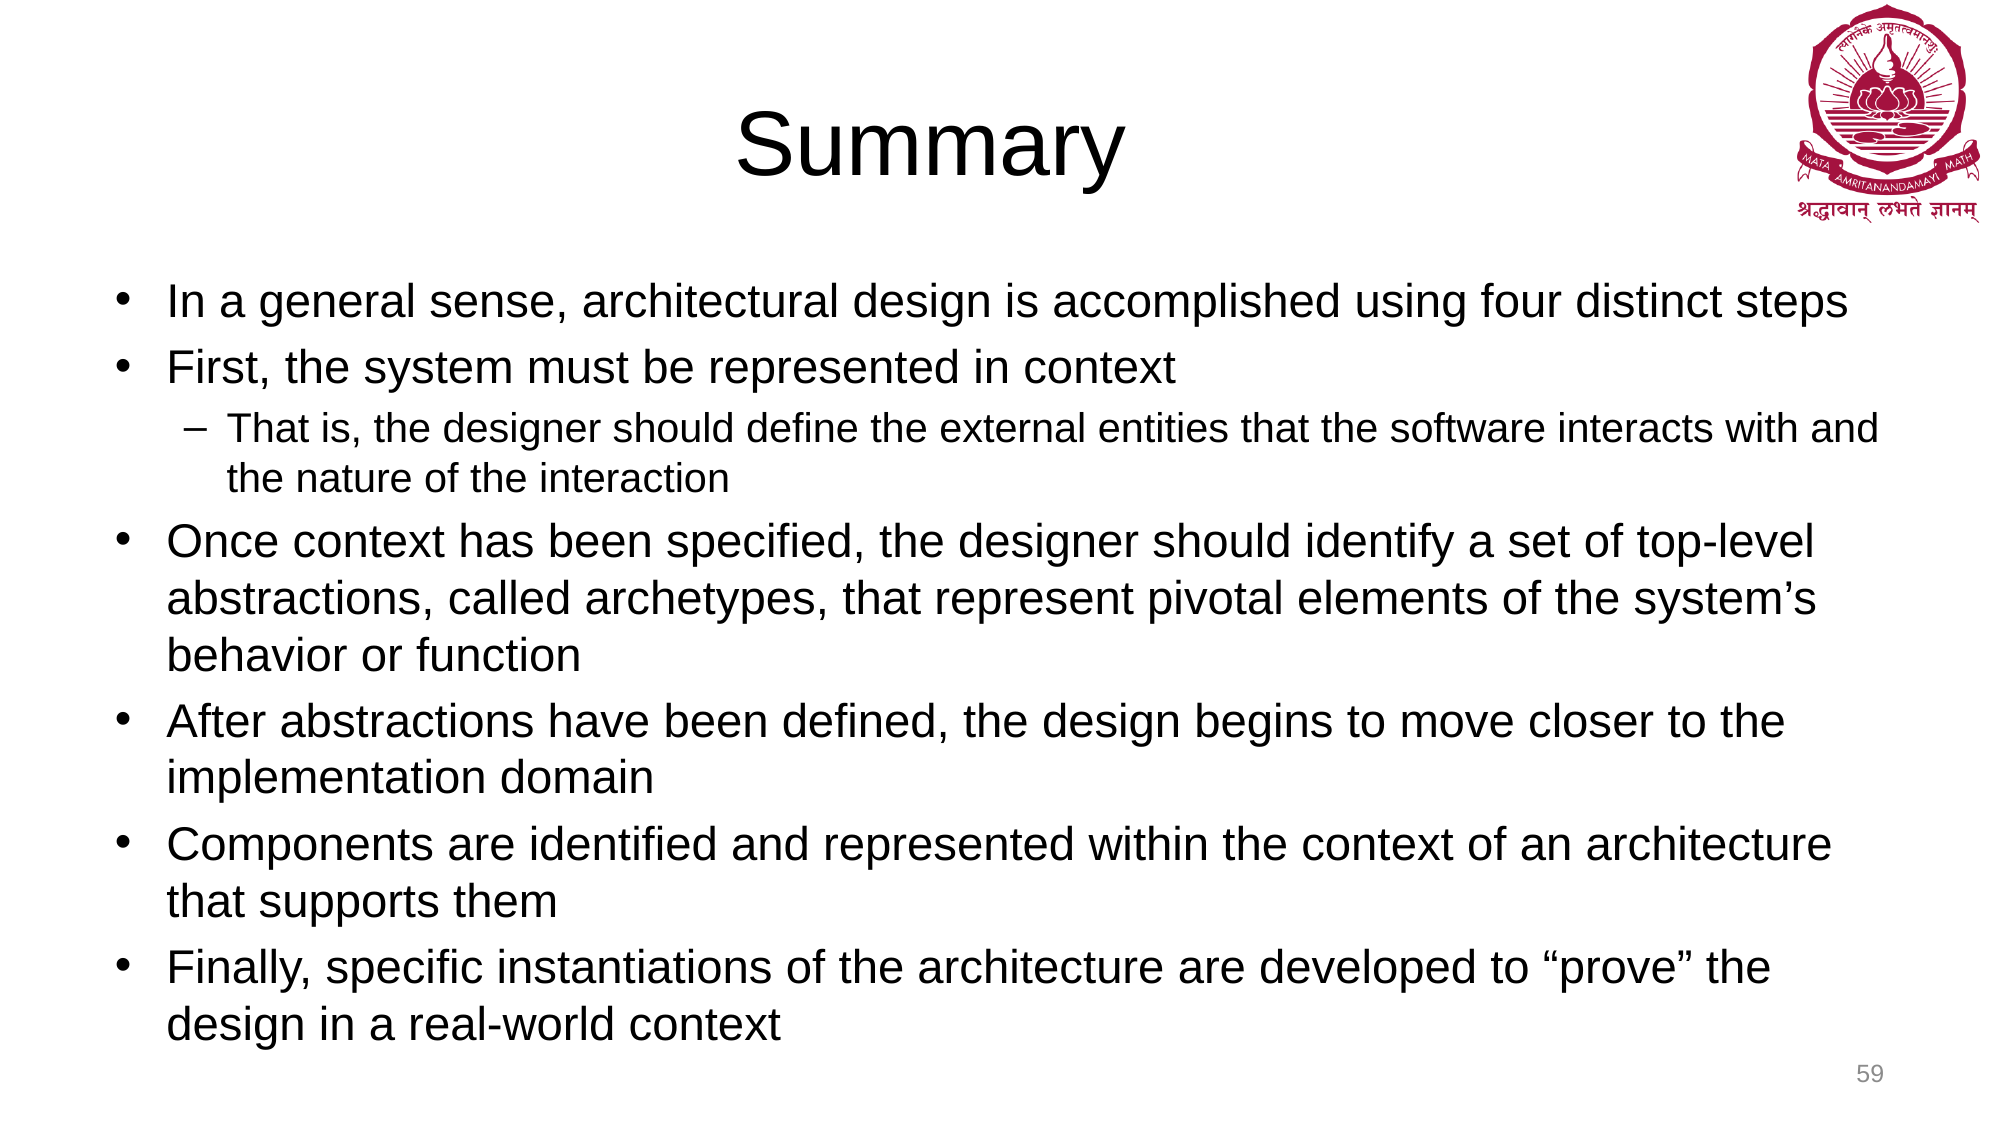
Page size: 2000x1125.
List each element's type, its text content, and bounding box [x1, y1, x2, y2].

list In a general sense, architectural design is accomplished using four distinct steps First, the system must be represented in context That is, the designer should define the external entities that the software interacts with and the nature of the interaction Once context has been specified, the designer should identify a set of top-level abstractions, called archetypes, that represent pivotal elements of the system’s behavior or function After abstractions have been defined, the design begins to move closer to the implementation domain Components are identified and represented within the context of an architecture that supports them Finally, specific instantiations of the architecture are developed to “prove” the design in a real-world context [99, 262, 1900, 1063]
slide_number 59 [1432, 1042, 1900, 1103]
picture [1776, 1, 2000, 225]
title Summary [99, 45, 1763, 233]
